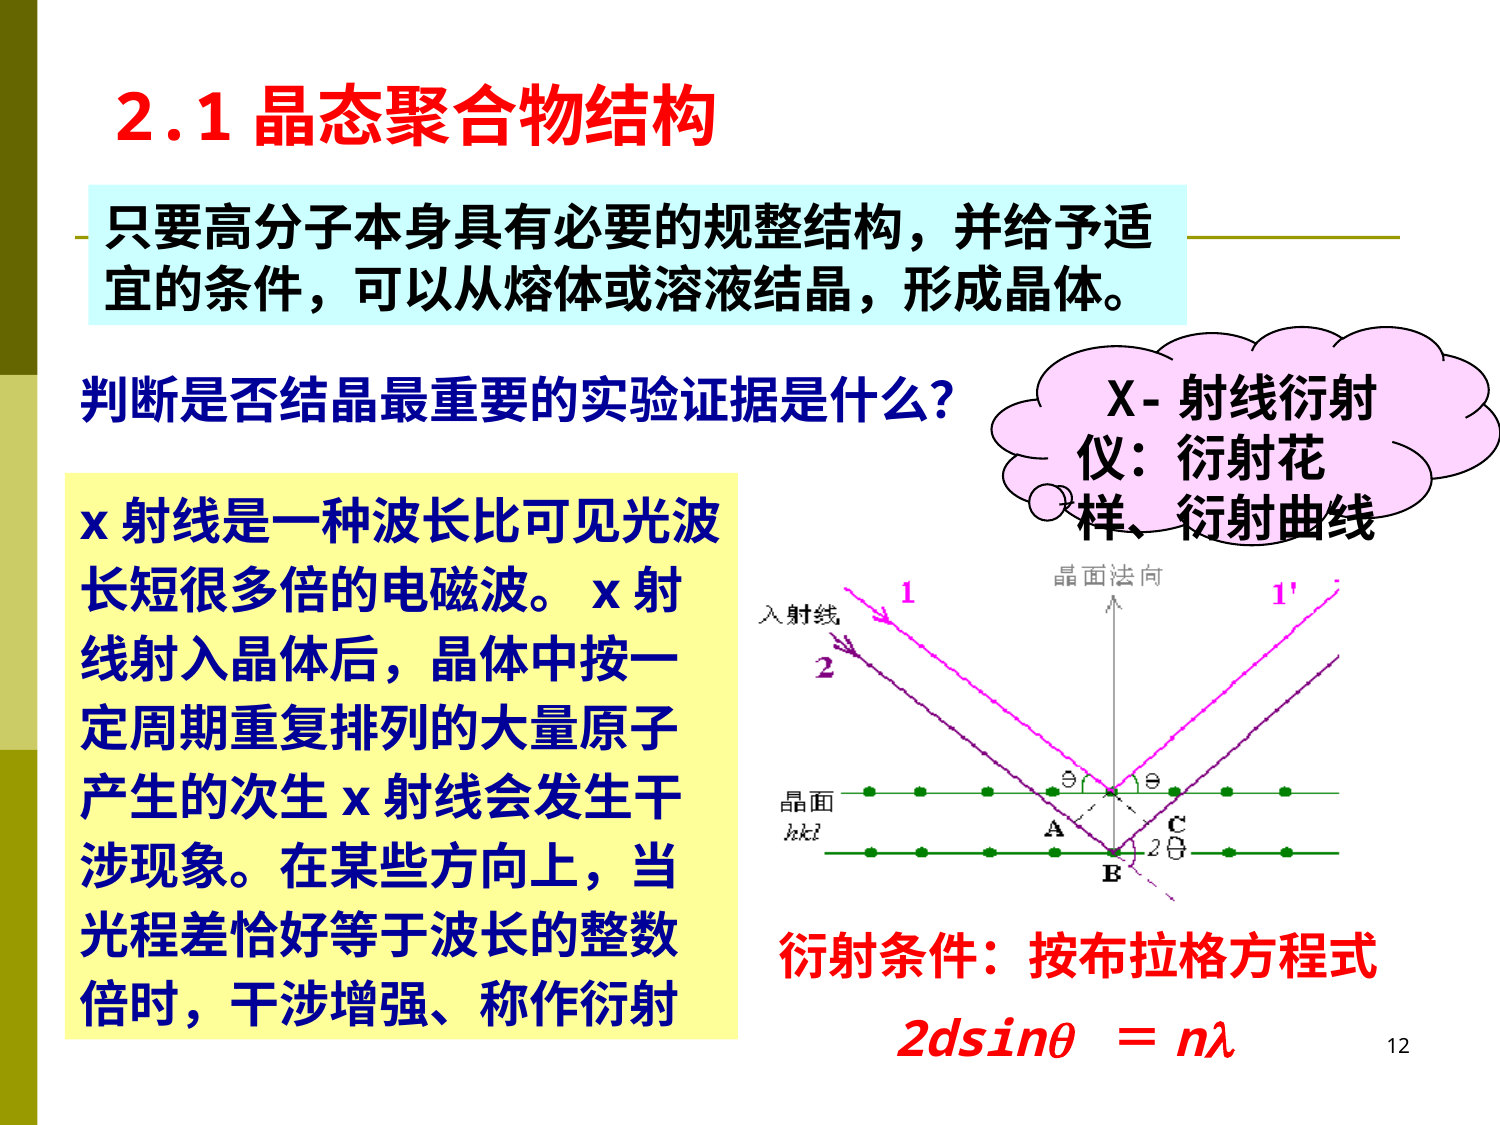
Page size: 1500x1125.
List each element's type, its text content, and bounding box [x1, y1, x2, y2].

text_box 只要高分子本身具有必要的规整结构，并给予适宜的条件，可以从熔体或溶液结晶，形成晶体。 [88, 184, 1187, 326]
text_box 判断是否结晶最重要的实验证据是什么？ [64, 361, 1003, 437]
slide_number 12 [1074, 1025, 1425, 1100]
text_box 2.1晶态聚合物结构 [100, 66, 762, 161]
text_box 衍射条件：按布拉格方程式 [763, 916, 1394, 992]
picture [749, 550, 1459, 909]
text_box X-射线衍射仪：衍射花样、衍射曲线 [991, 326, 1500, 546]
text_box 2dsin ＝n [879, 999, 1341, 1075]
text_box x射线是一种波长比可见光波长短很多倍的电磁波。x射线射入晶体后，晶体中按一定周期重复排列的大量原子产生的次生x射线会发生干涉现象。在某些方向上，当光程差恰好等于波长的整数倍时，干涉增强、称作衍射 [64, 472, 738, 1040]
